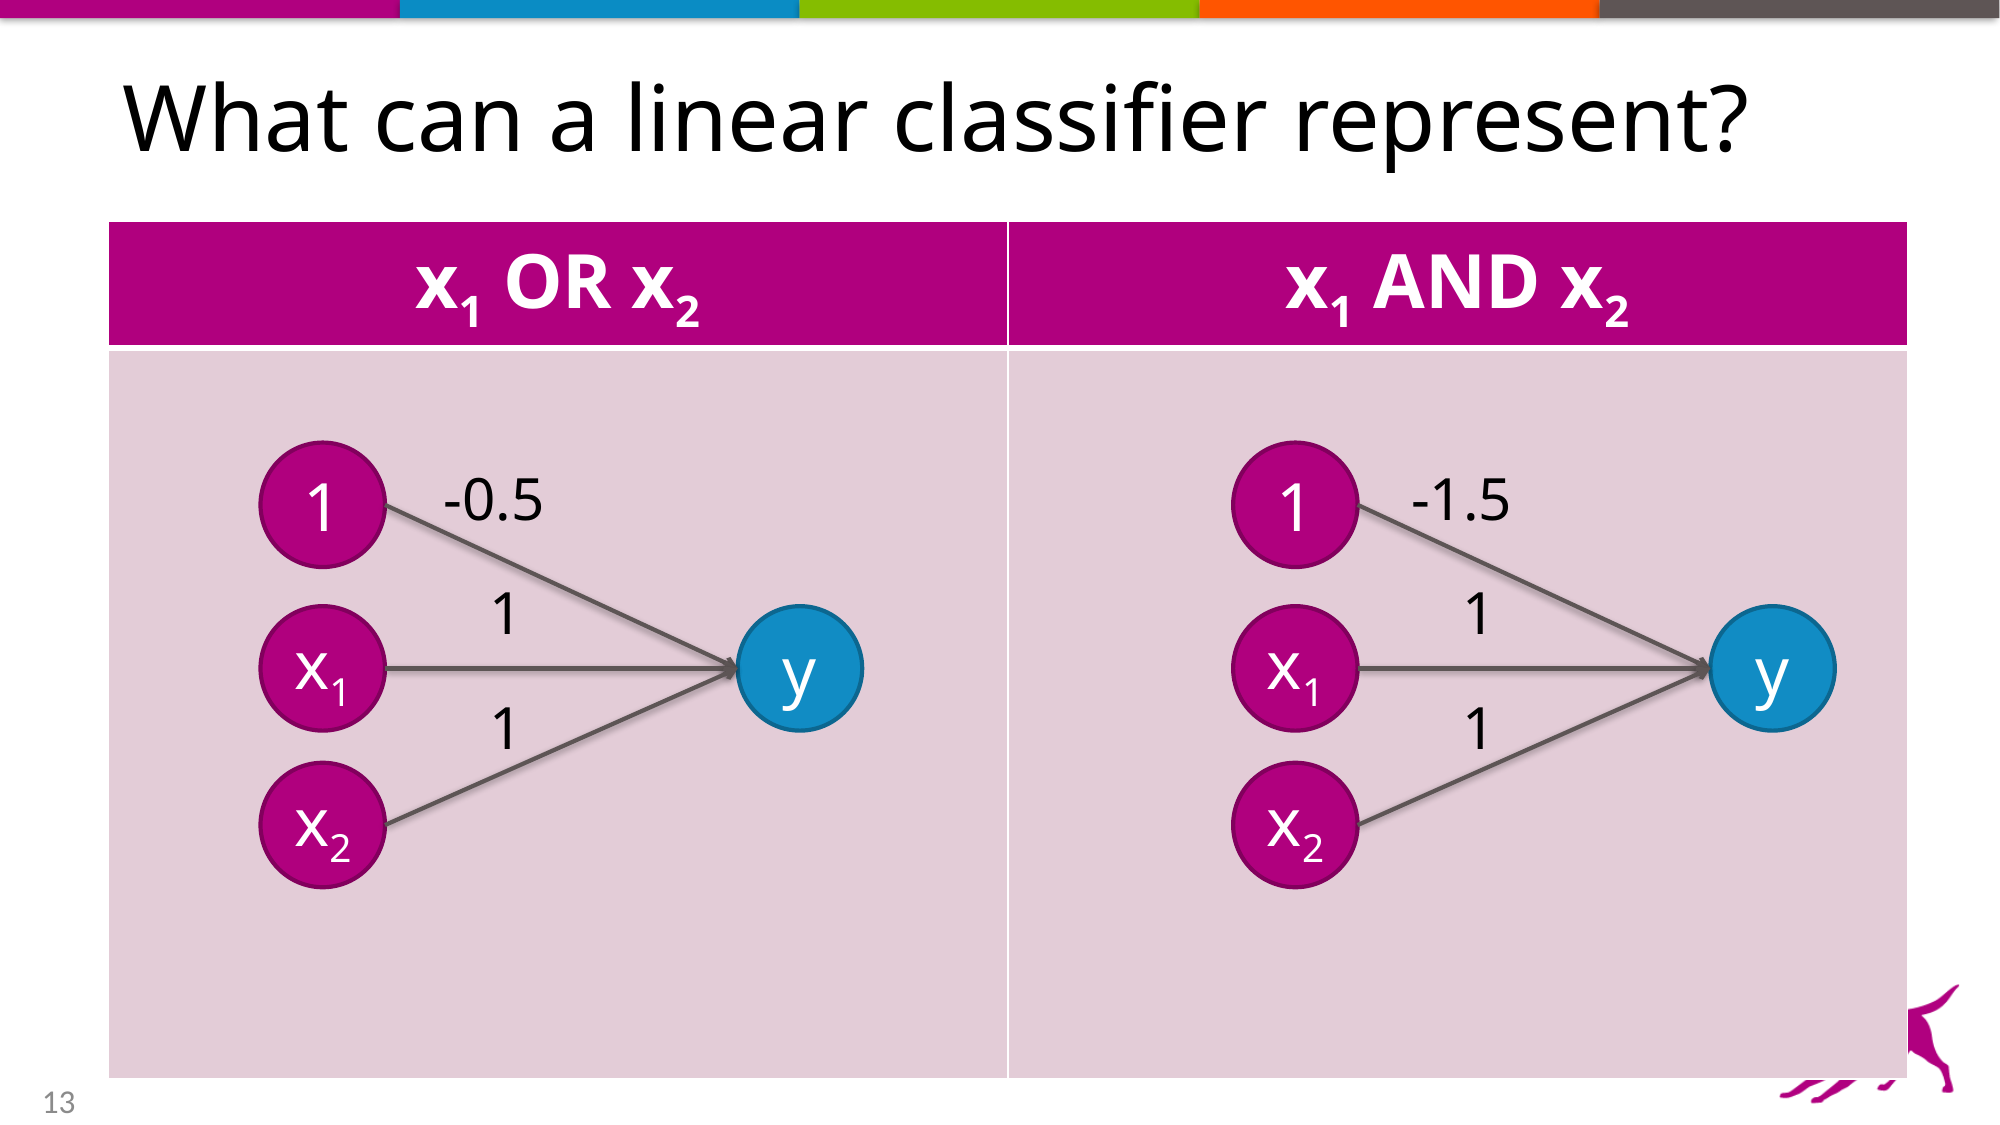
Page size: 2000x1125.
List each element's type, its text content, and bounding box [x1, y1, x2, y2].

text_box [1399, 454, 1524, 770]
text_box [260, 442, 863, 888]
table_header x1 AND x2 [1009, 222, 1907, 345]
table_header x1 OR x2 [109, 222, 1007, 345]
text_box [426, 454, 562, 770]
title What can a linear classifier represent? [108, 20, 1908, 209]
table_cell [109, 351, 1007, 1078]
picture [1775, 981, 1966, 1106]
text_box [1232, 442, 1836, 888]
table_cell [1009, 351, 1907, 1078]
